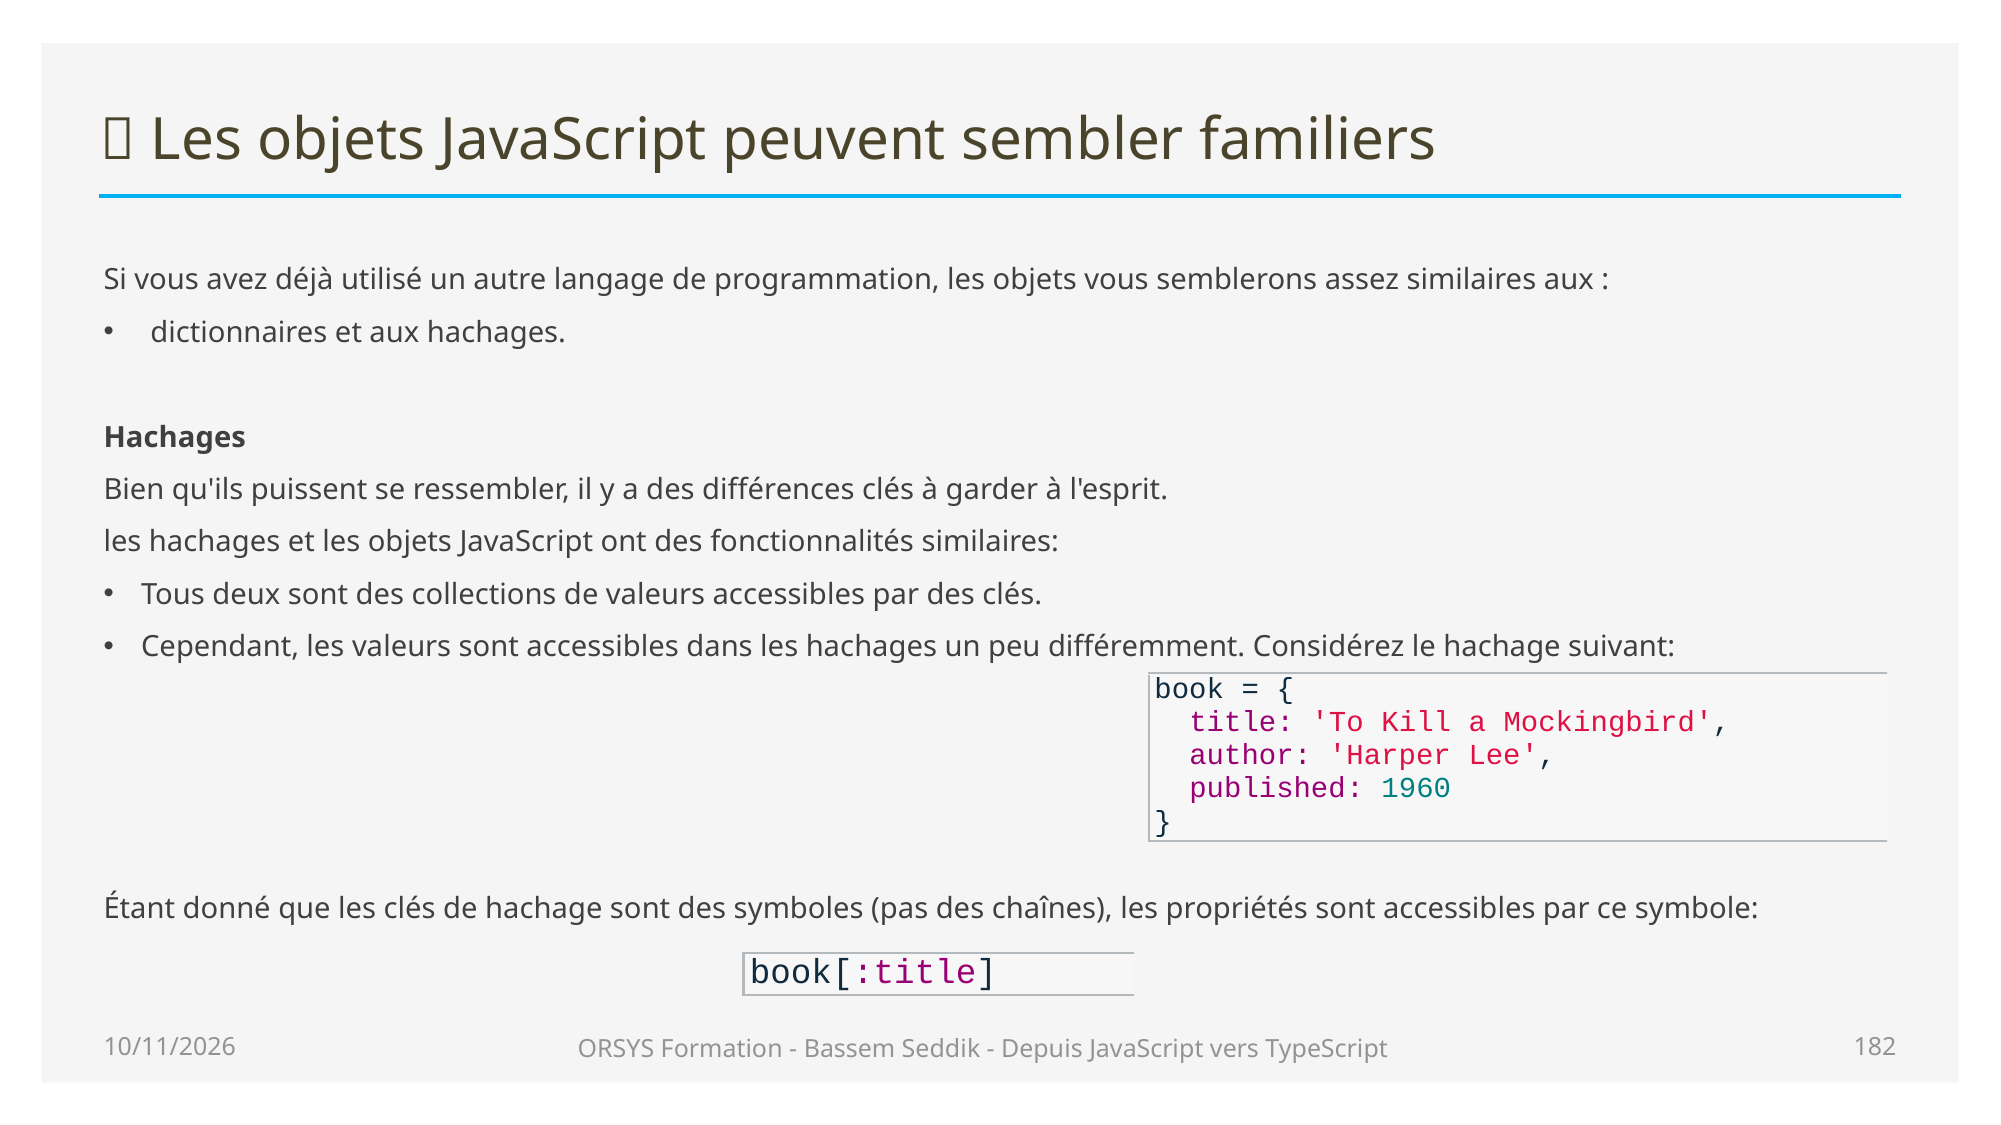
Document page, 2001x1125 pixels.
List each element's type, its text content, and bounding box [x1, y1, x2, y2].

slide_number 182 [1626, 1017, 1912, 1078]
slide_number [88, 1017, 340, 1078]
footer ORSYS Formation - Bassem Seddik - Depuis JavaScript vers TypeScript [340, 1017, 1626, 1078]
picture [1138, 663, 1888, 856]
title 💡 Les objets JavaScript peuvent sembler familiers [85, 73, 1888, 179]
list Si vous avez déjà utilisé un autre langage de programmation, les objets vous semblerons assez similaires aux : dictionnaires et aux hachages. Hachages Bien qu'ils puissent se ressembler, il y a des différences clés à garder à l'esprit. les hachages et les objets JavaScript ont des fonctionnalités similaires: Tous deux sont des collections de valeurs accessibles par des clés. Cependant, les valeurs sont accessibles dans les hachages un peu différemment. Considérez le hachage suivant: Étant donné que les clés de hachage sont des symboles (pas des chaînes), les propriétés sont accessibles par ce symbole: [88, 235, 1888, 978]
picture [741, 951, 1135, 1010]
